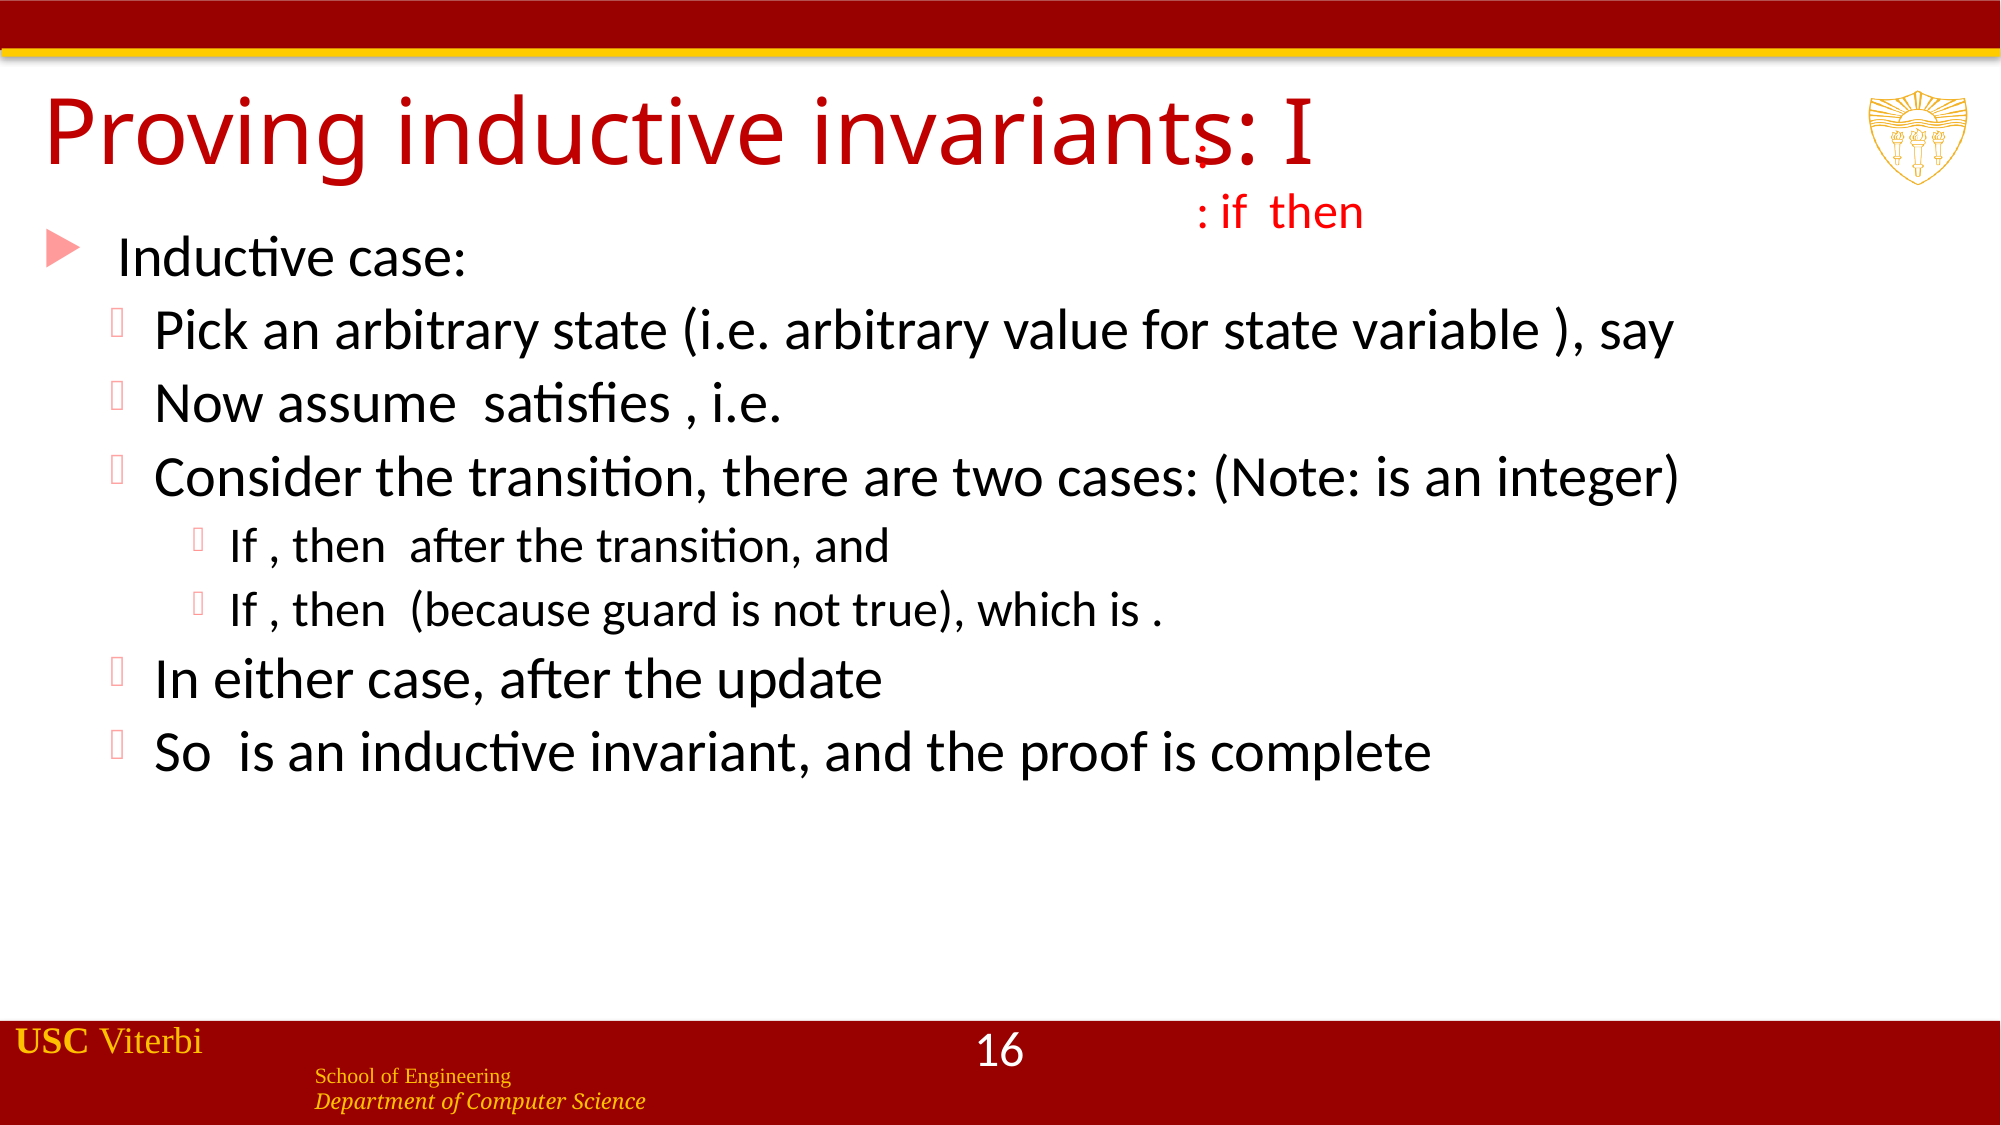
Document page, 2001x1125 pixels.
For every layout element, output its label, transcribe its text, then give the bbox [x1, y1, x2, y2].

picture [1836, 76, 2000, 199]
slide_number 16 [774, 1016, 1225, 1077]
title Proving inductive invariants: I [27, 70, 1819, 199]
